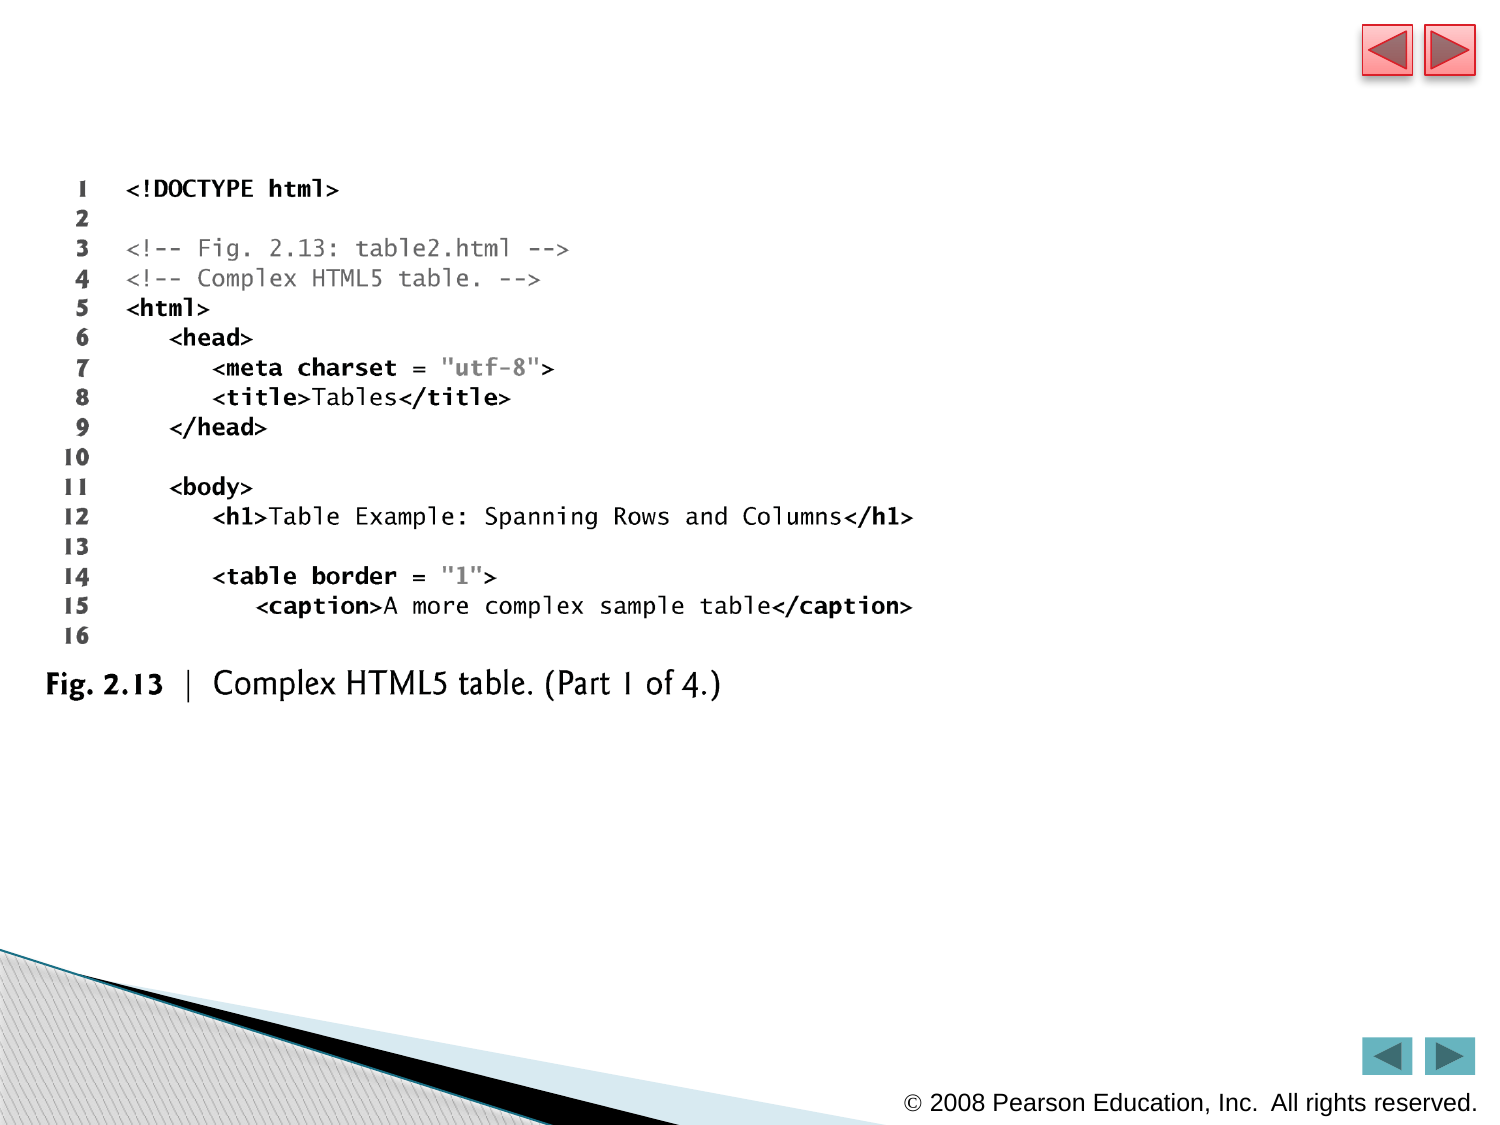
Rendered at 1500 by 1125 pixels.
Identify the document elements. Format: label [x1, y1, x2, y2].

picture [0, 106, 1500, 1018]
